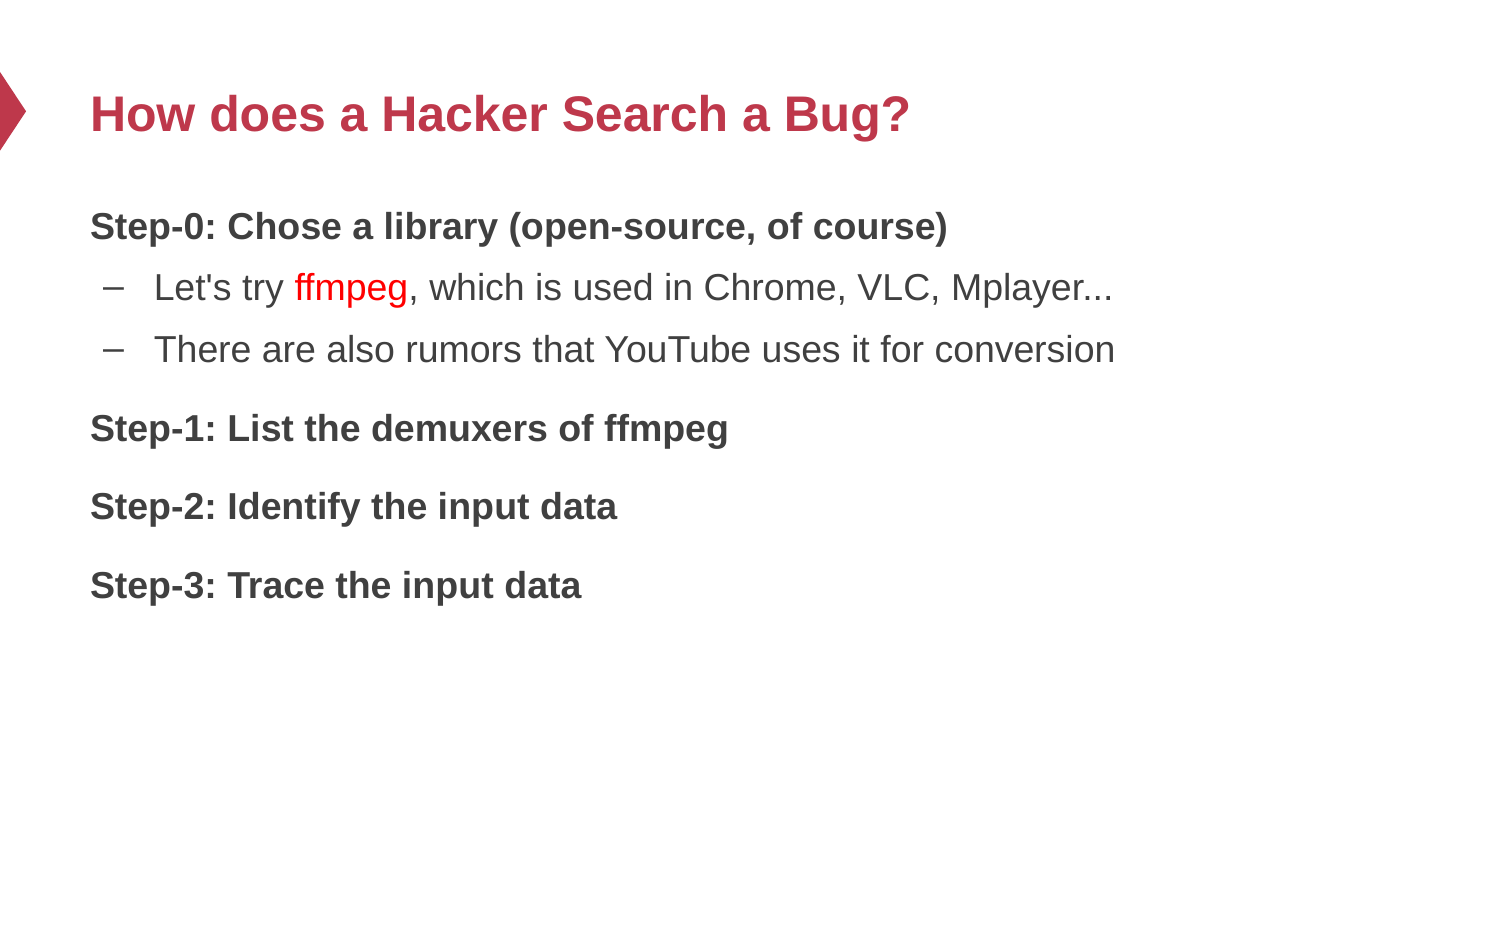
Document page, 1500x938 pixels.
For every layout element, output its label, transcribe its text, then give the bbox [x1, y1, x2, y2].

title How does a Hacker Search a Bug? [75, 37, 1425, 185]
list Step-0: Chose a library (open-source, of course) Let's try ffmpeg, which is used in Chrome, VLC, Mplayer... There are also rumors that YouTube uses it for conversion Step-1: List the demuxers of ffmpeg Step-2: Identify the input data Step-3: Trace the input data [75, 185, 1425, 804]
